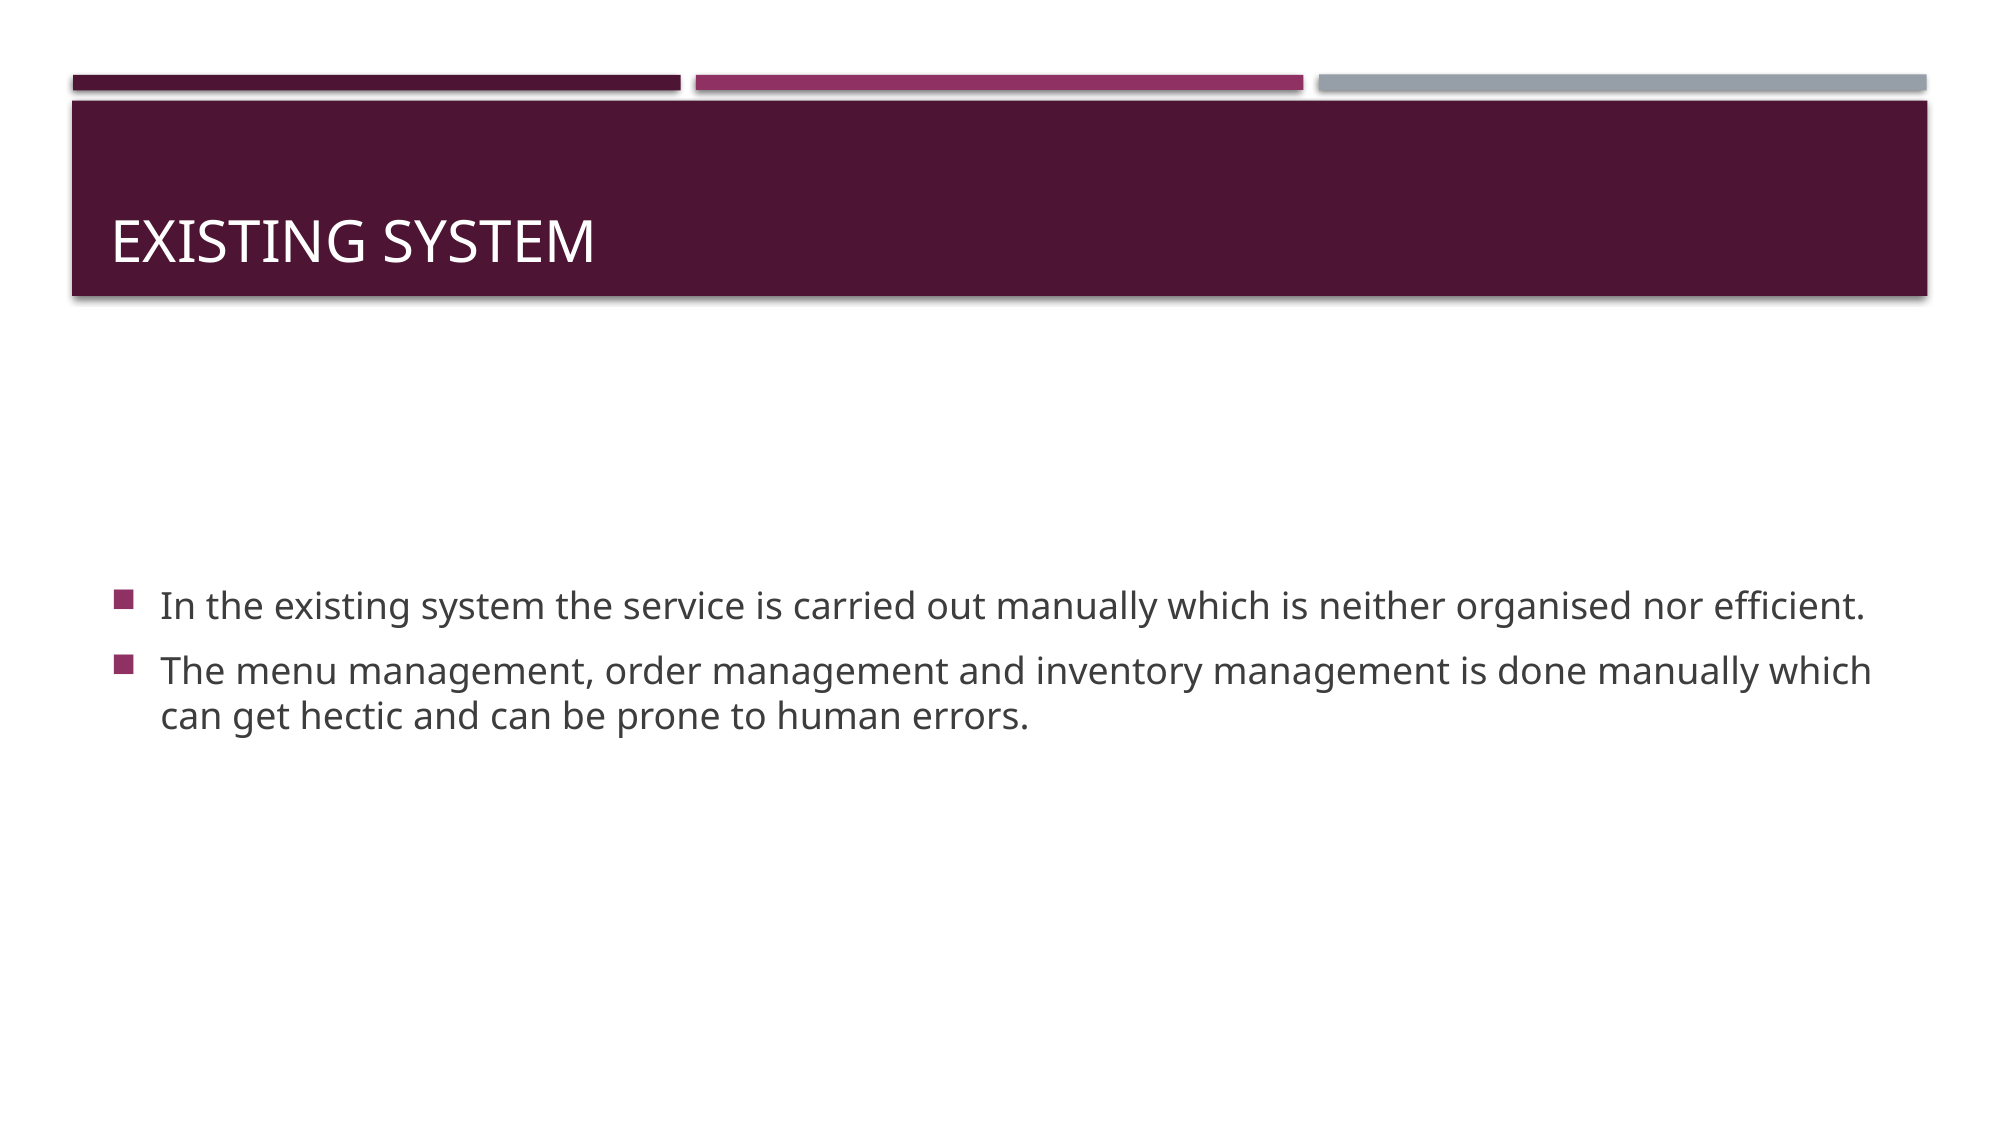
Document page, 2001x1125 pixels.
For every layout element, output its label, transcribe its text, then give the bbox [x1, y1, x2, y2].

list In the existing system the service is carried out manually which is neither organised nor efficient. The menu management, order management and inventory management is done manually which can get hectic and can be prone to human errors. [95, 357, 1905, 962]
title Existing System [95, 115, 1905, 282]
